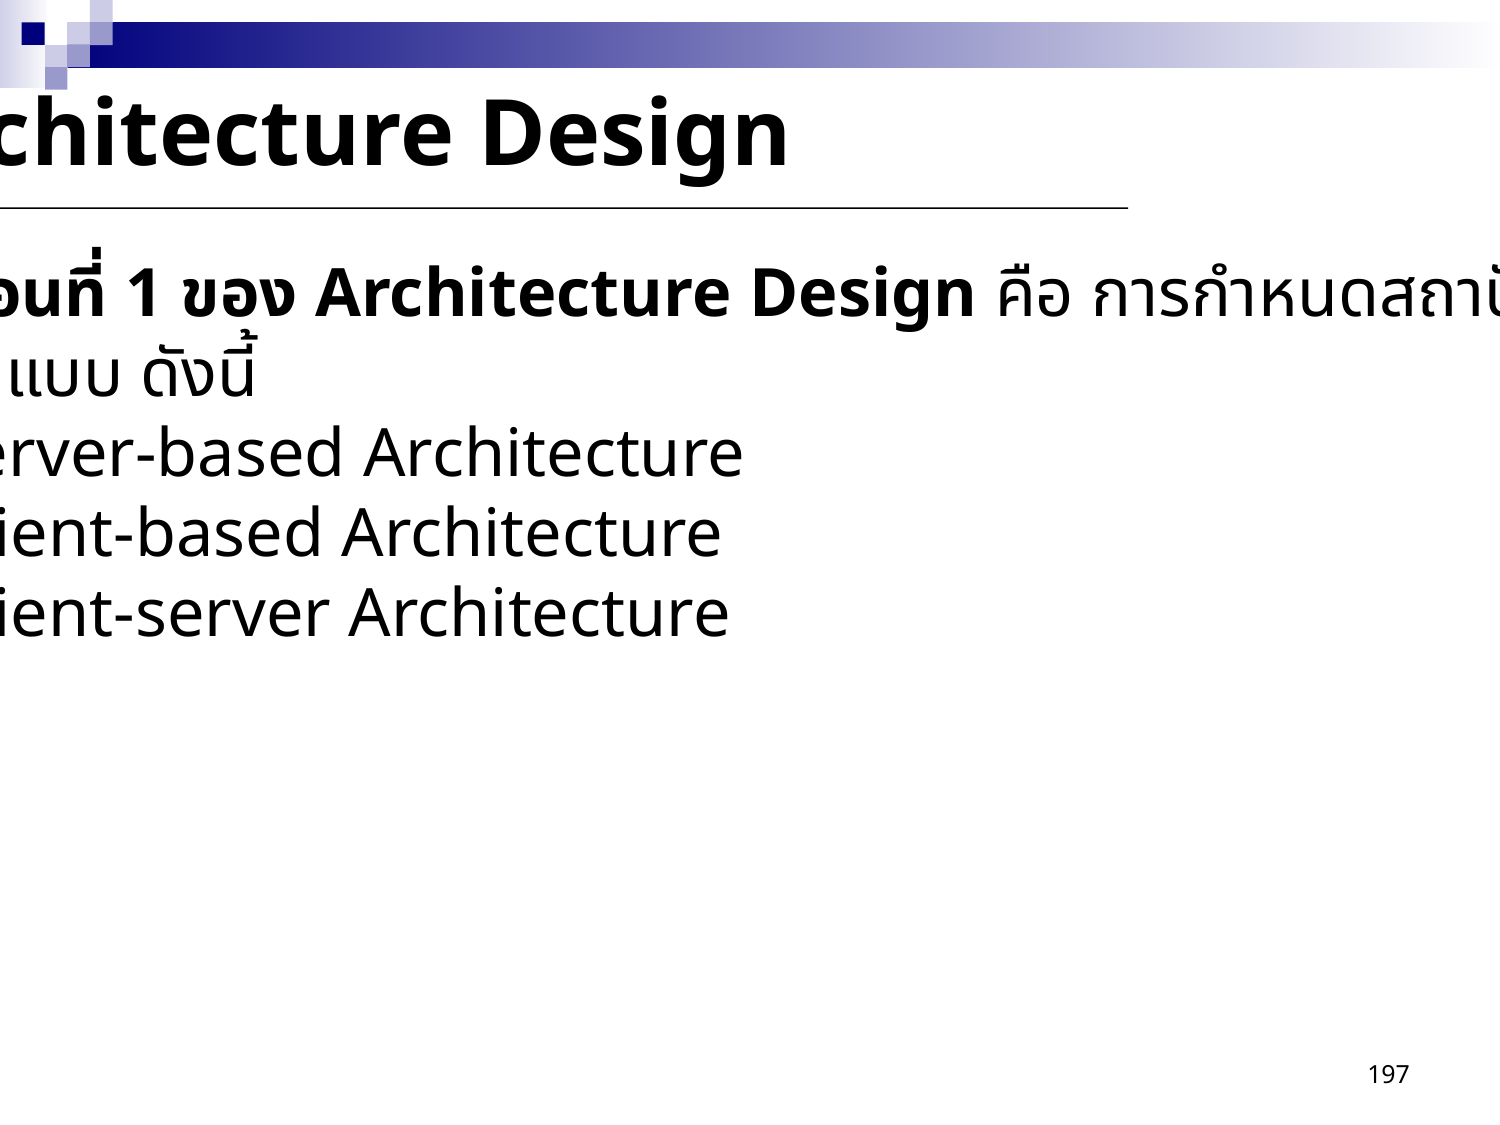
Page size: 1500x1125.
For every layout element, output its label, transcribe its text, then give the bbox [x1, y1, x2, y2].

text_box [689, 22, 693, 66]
slide_number 197 [1074, 1024, 1426, 1101]
text_box Architecture Design [0, 66, 808, 191]
text_box ขั้นตอนที่ 1 ของ Architecture Design คือ การกำหนดสถาปัตยกรรมของ ระบบซึ่งมี 3 แบบ ดังนี้ (1) Server-based Architecture (2) Client-based Architecture (3) Client-server Architecture [0, 242, 1500, 657]
